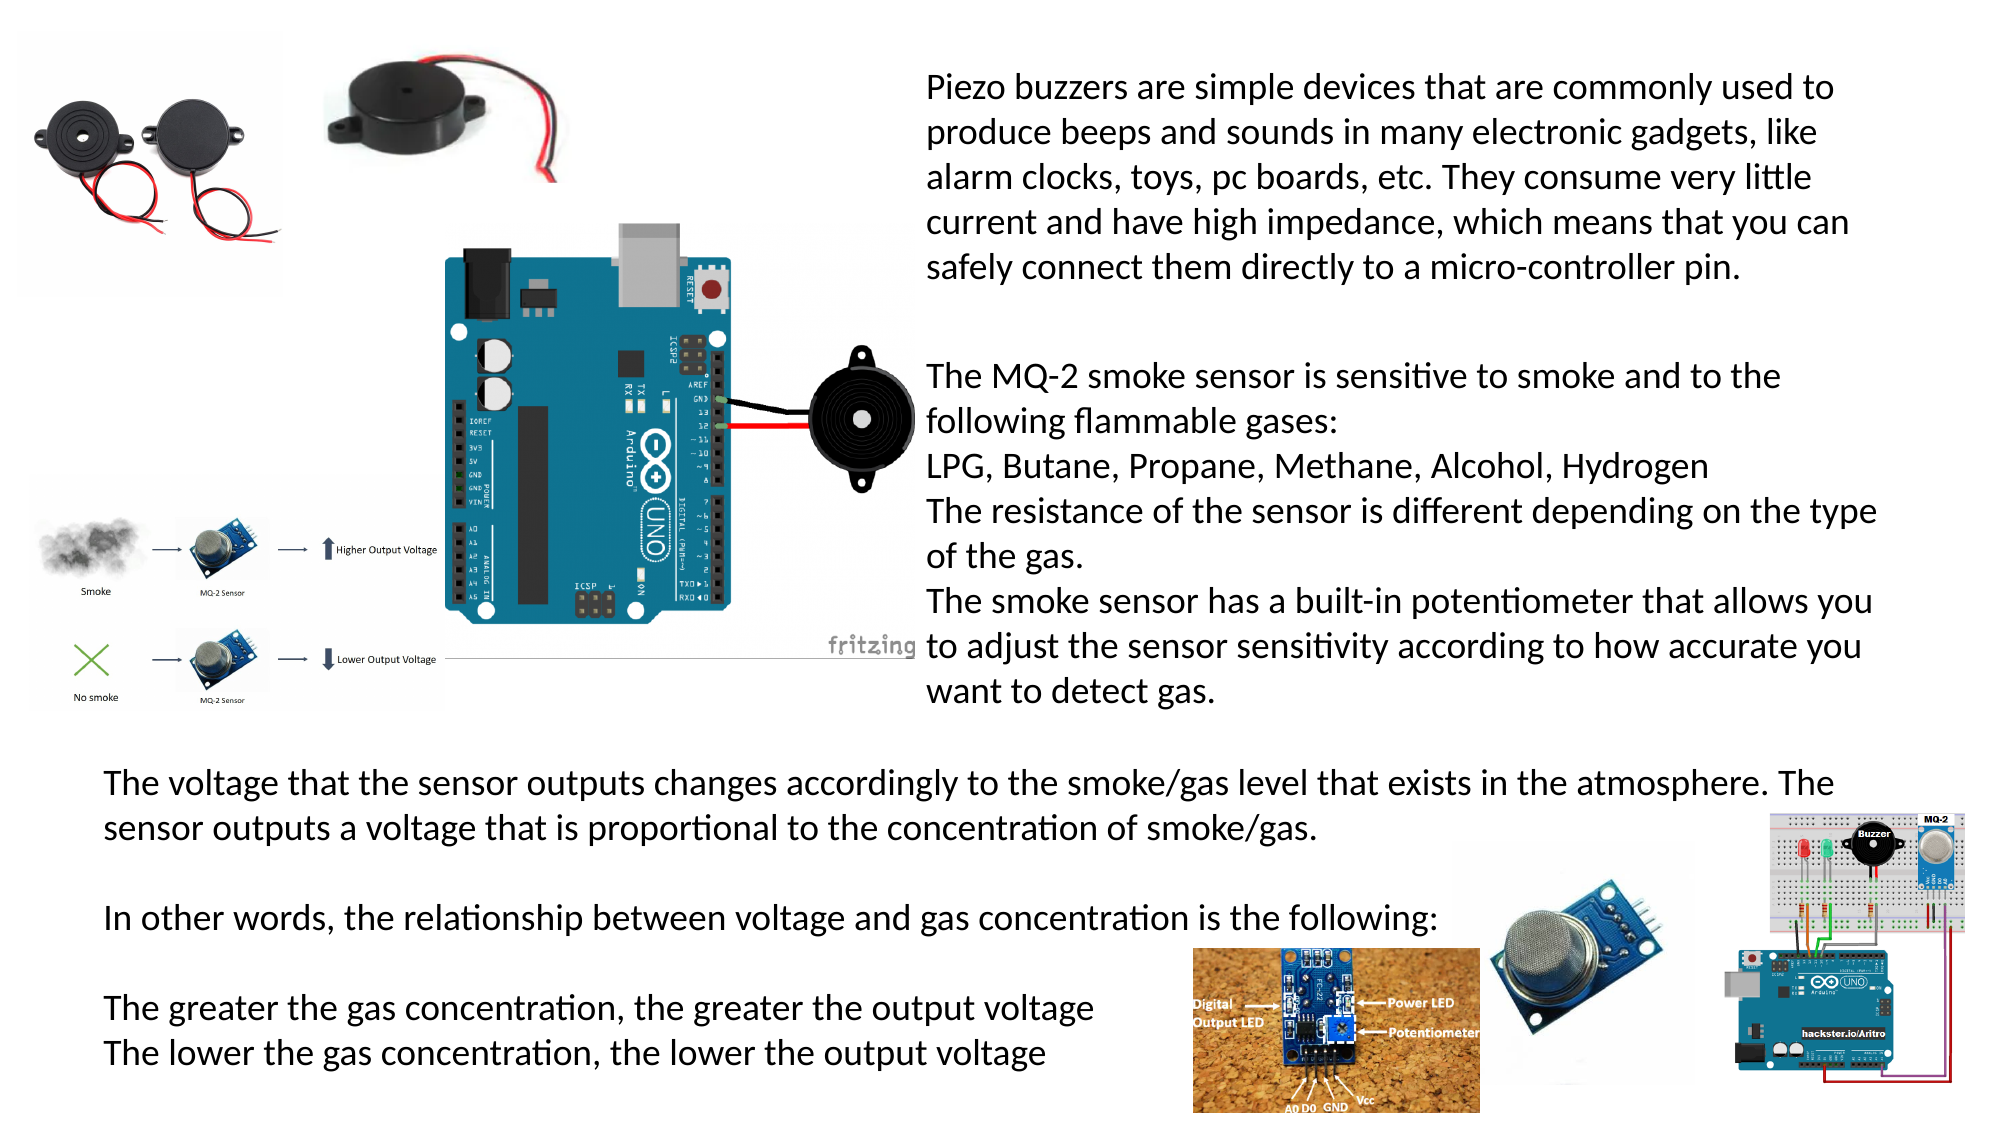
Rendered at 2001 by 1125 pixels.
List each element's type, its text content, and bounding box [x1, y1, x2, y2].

text_box Piezo buzzers are simple devices that are commonly used to produce beeps and sounds in many electronic gadgets, like alarm clocks, toys, pc boards, etc. They consume very little current and have high impedance, which means that you can safely connect them directly to a micro-controller pin. [911, 54, 1912, 295]
picture [29, 223, 915, 711]
text_box The MQ-2 smoke sensor is sensitive to smoke and to the following flammable gases: LPG, Butane, Propane, Methane, Alcohol, Hydrogen The resistance of the sensor is different depending on the type of the gas. The smoke sensor has a built-in potentiometer that allows you to adjust the sensor sensitivity according to how accurate you want to detect gas. [911, 343, 1912, 719]
text_box The voltage that the sensor outputs changes accordingly to the smoke/gas level that exists in the atmosphere. The sensor outputs a voltage that is proportional to the concentration of smoke/gas. In other words, the relationship between voltage and gas concentration is the following: The greater the gas concentration, the greater the output voltage The lower the gas concentration, the lower the output voltage [88, 750, 1889, 1081]
picture [1193, 841, 1695, 1113]
picture [16, 31, 283, 298]
picture [313, 40, 576, 183]
picture [1723, 811, 1967, 1085]
